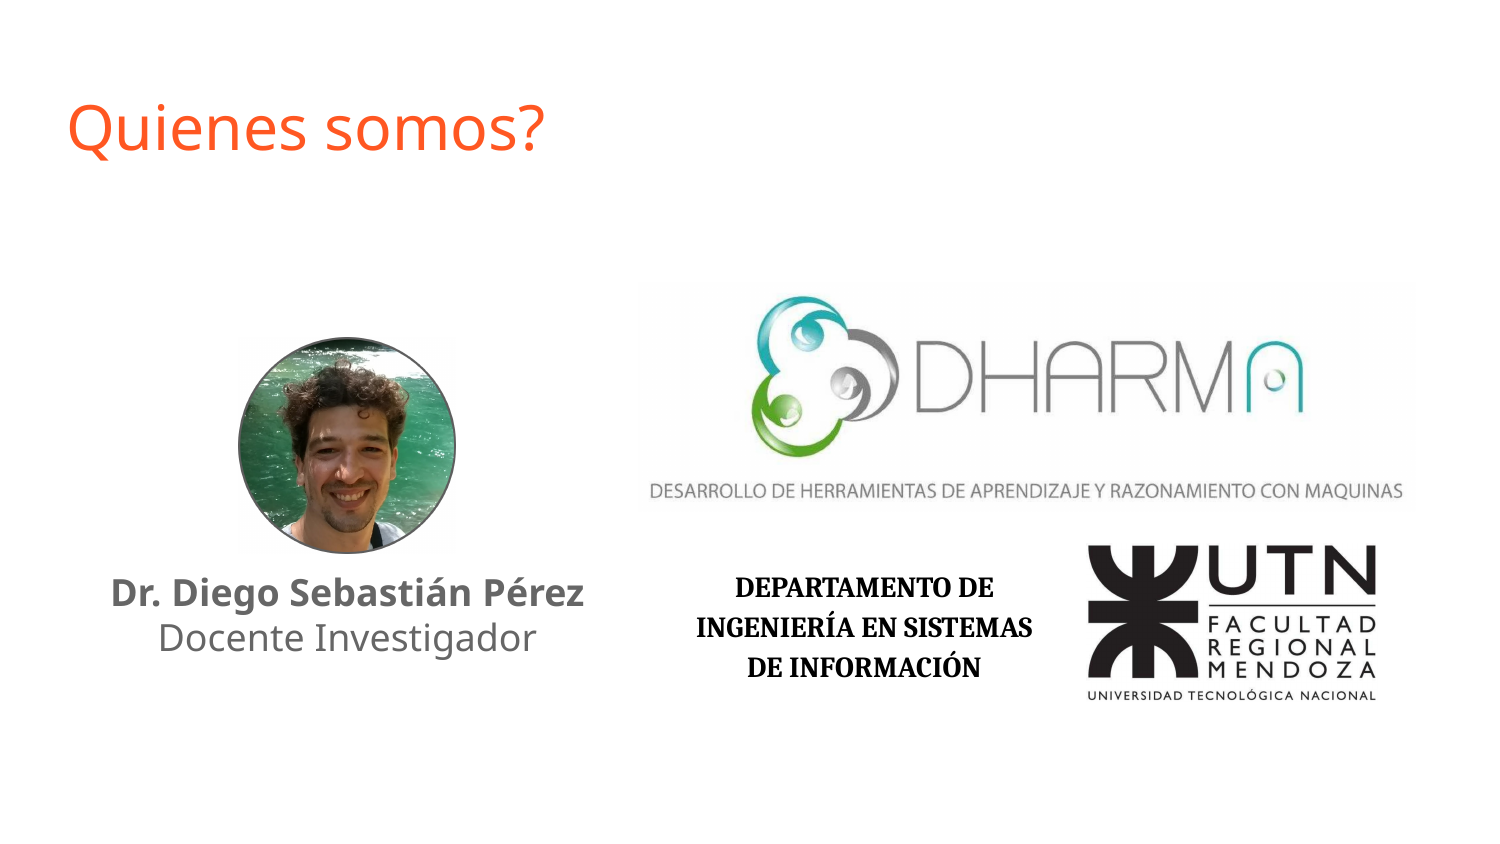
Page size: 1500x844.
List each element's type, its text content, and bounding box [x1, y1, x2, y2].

picture [1086, 543, 1378, 703]
picture [638, 282, 1417, 512]
title Quienes somos? [51, 72, 1449, 167]
text_box DEPARTAMENTO DE INGENIERÍA EN SISTEMAS DE INFORMACIÓN [661, 536, 1068, 710]
picture [238, 336, 457, 555]
text_box Dr. Diego Sebastián Pérez Docente Investigador [84, 554, 611, 745]
